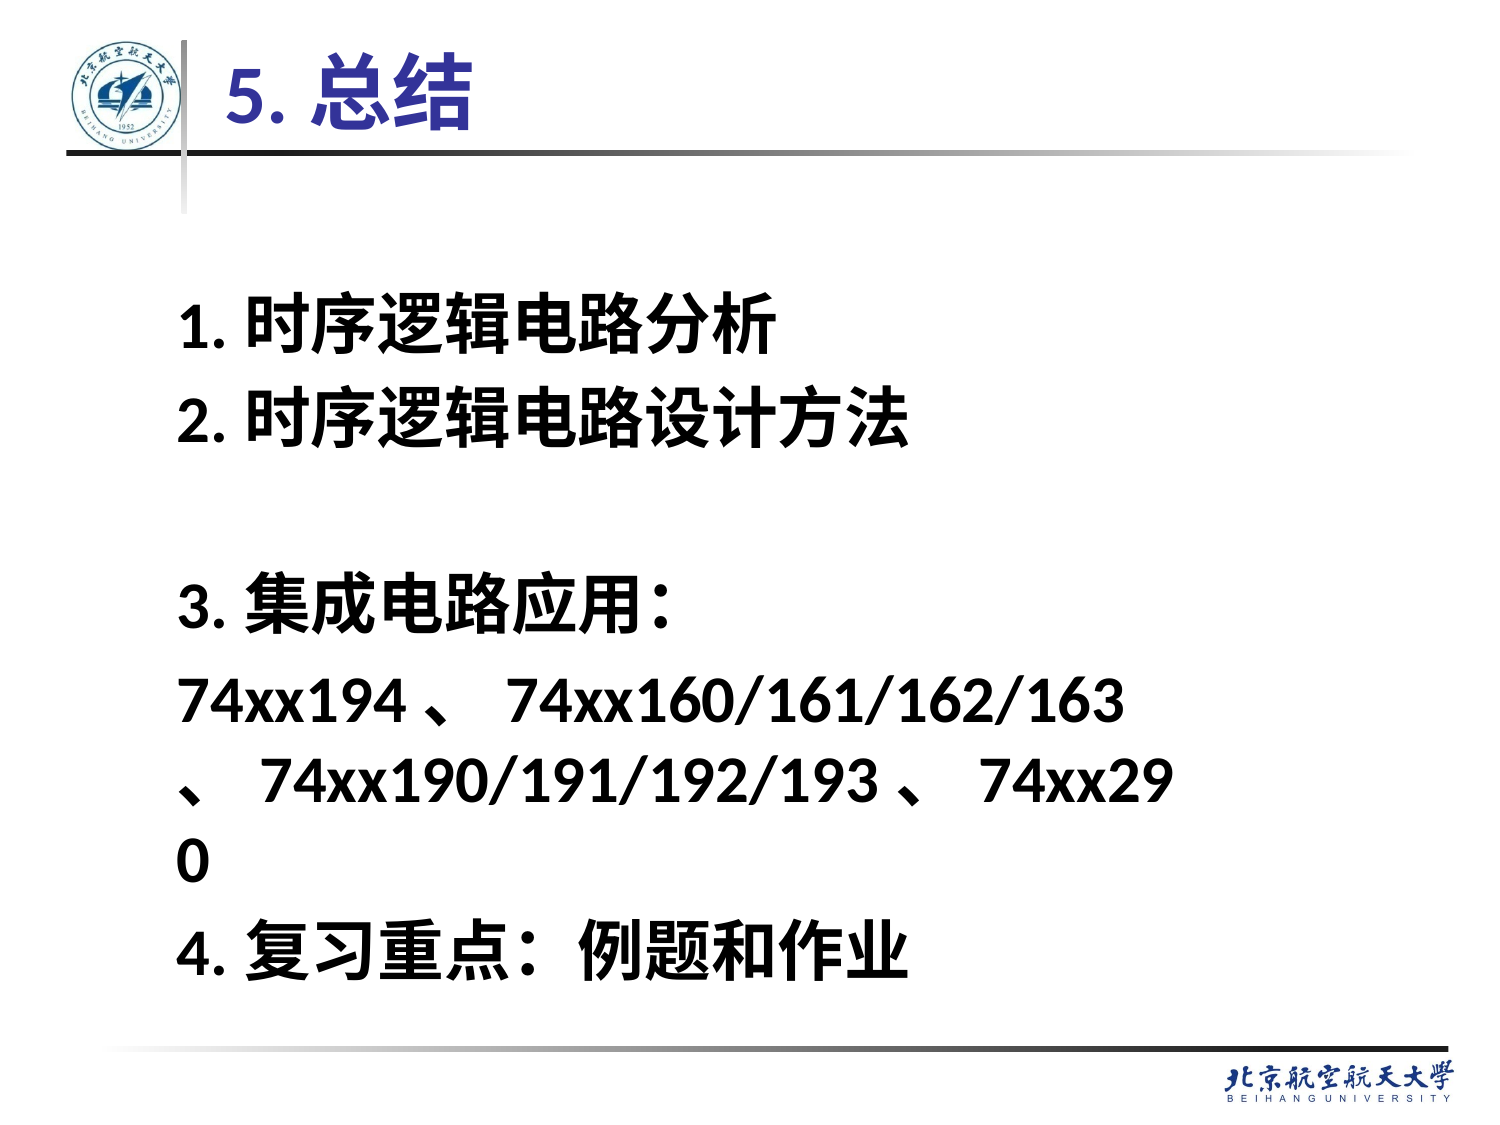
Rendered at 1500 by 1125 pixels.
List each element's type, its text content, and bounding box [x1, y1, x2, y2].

picture [70, 40, 182, 150]
picture [1224, 1057, 1457, 1104]
title 5.总结 [209, 50, 1351, 148]
text_box 1.时序逻辑电路分析 2.时序逻辑电路设计方法 3.集成电路应用： 74xx194、74xx160/161/162/163、74xx190/191/192/193、74xx290 4.复习重点：例题和作业 [161, 274, 1212, 563]
